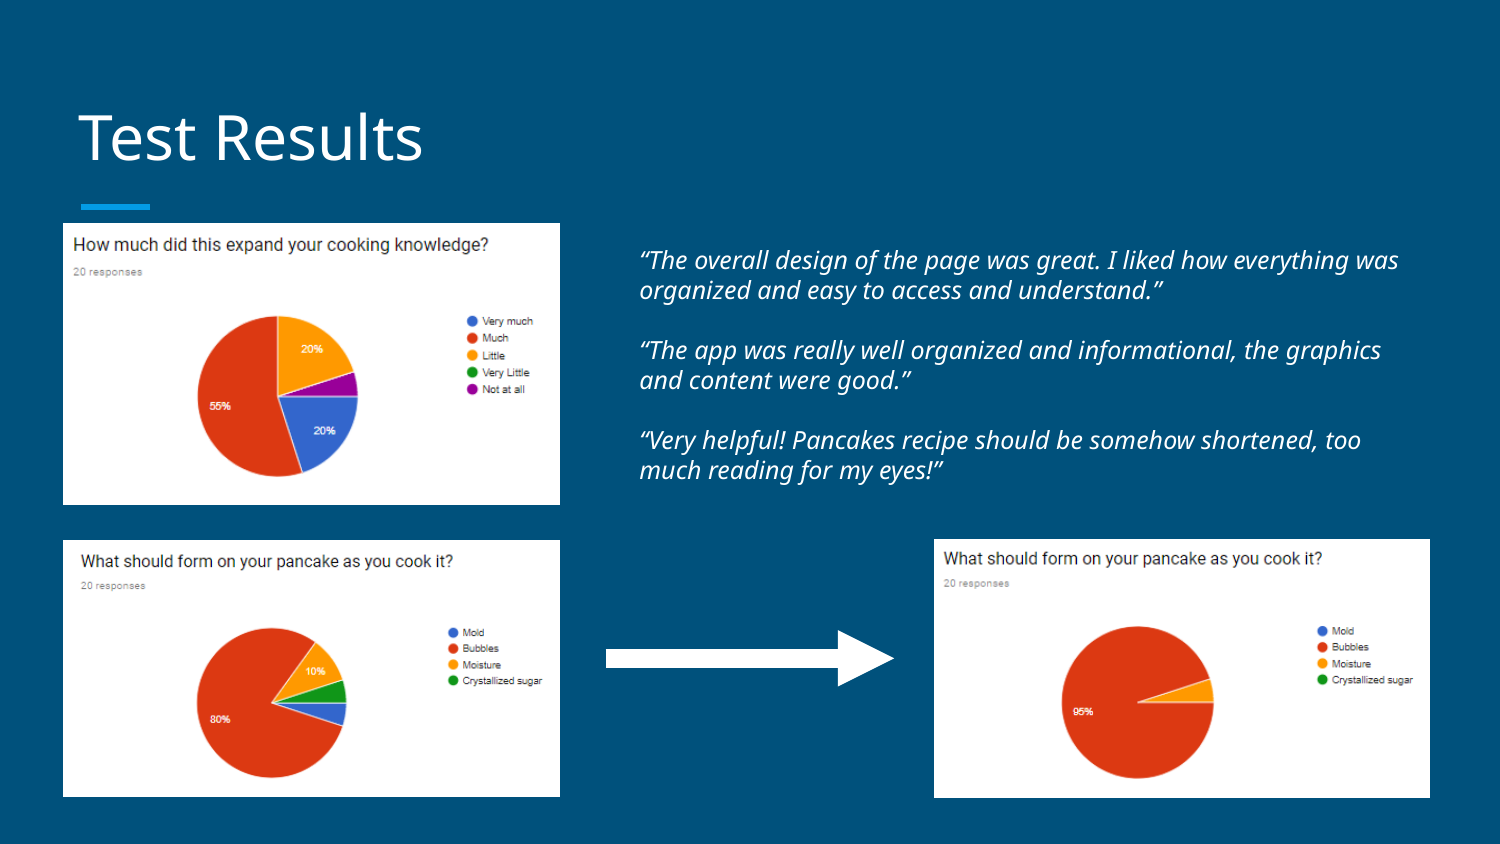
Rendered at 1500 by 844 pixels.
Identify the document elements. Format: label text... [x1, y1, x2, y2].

picture [64, 541, 559, 796]
picture [935, 540, 1429, 797]
text_box “The overall design of the page was great. I liked how everything was organized and easy to access and understand.” “The app was really well organized and informational, the graphics and content were good.” “Very helpful! Pancakes recipe should be somehow shortened, too much reading for my eyes!” [624, 229, 1430, 499]
title Test Results [63, 75, 1437, 188]
picture [64, 224, 559, 504]
